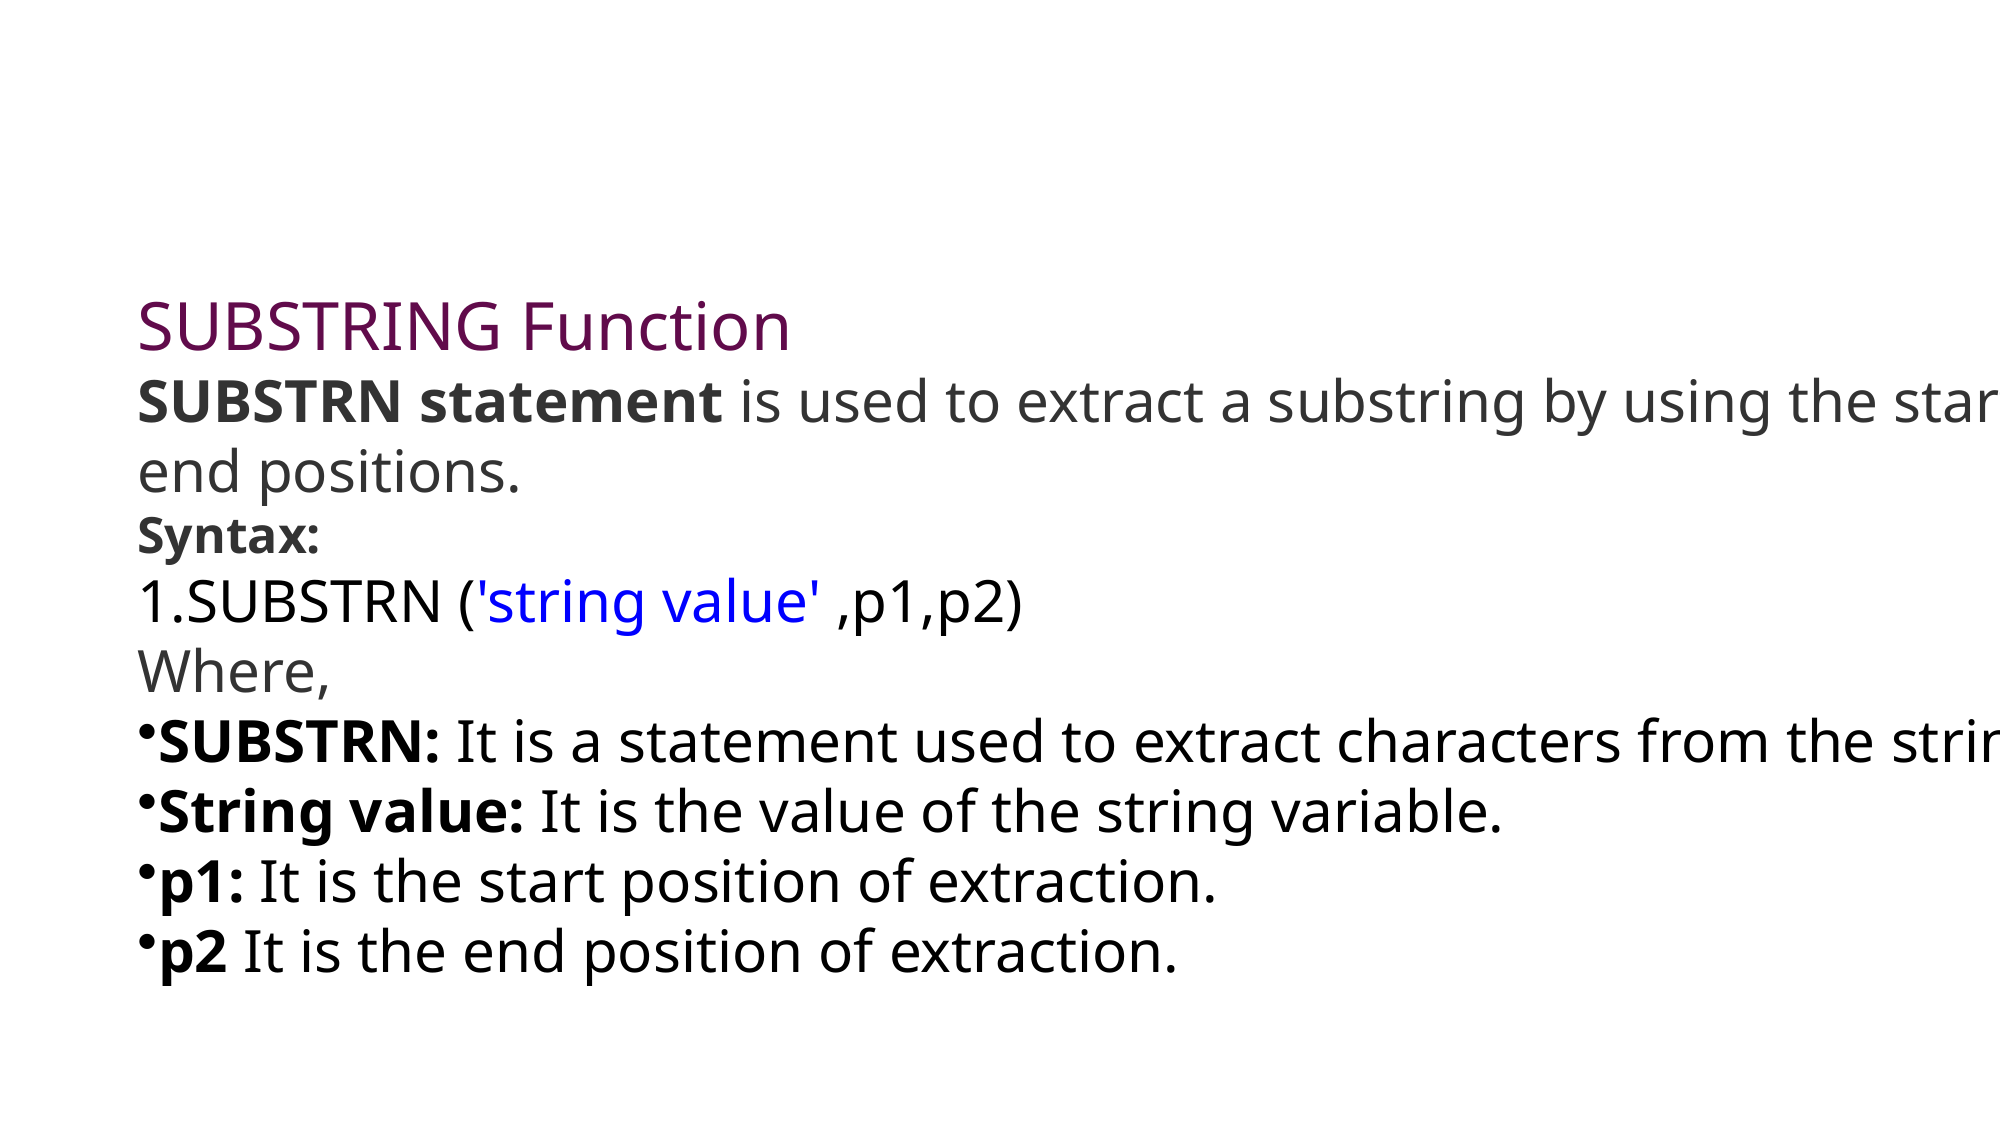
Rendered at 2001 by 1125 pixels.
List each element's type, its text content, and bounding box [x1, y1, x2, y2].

list SUBSTRING Function SUBSTRN statement is used to extract a substring by using the start and end positions. Syntax: SUBSTRN ('string value' ,p1,p2) Where, SUBSTRN: It is a statement used to extract characters from the string. String value: It is the value of the string variable. p1: It is the start position of extraction. p2 It is the end position of extraction. [137, 283, 2000, 1029]
